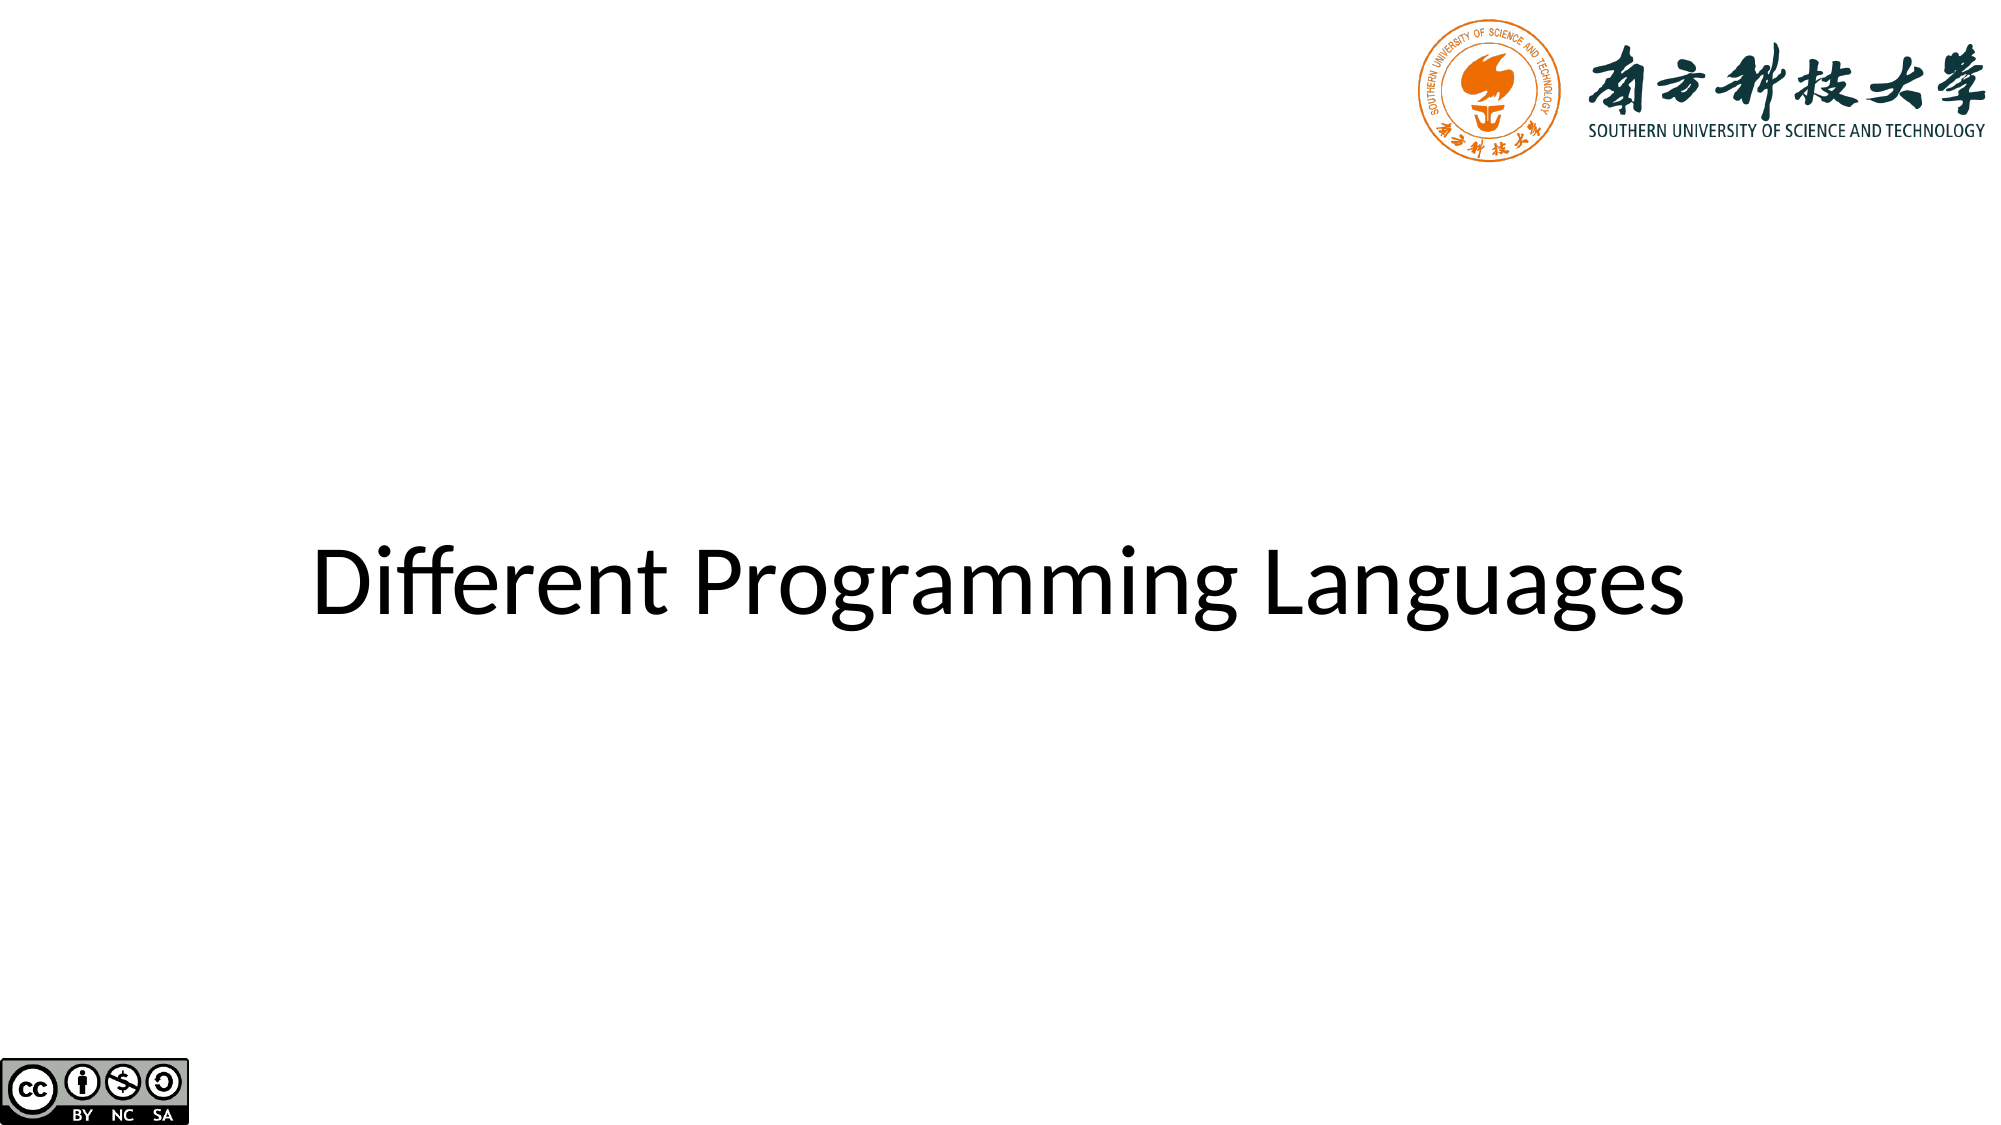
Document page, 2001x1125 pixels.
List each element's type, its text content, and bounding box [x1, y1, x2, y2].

picture [0, 1058, 189, 1125]
title Different Programming Languages [249, 251, 1750, 644]
picture [1412, 0, 1990, 166]
